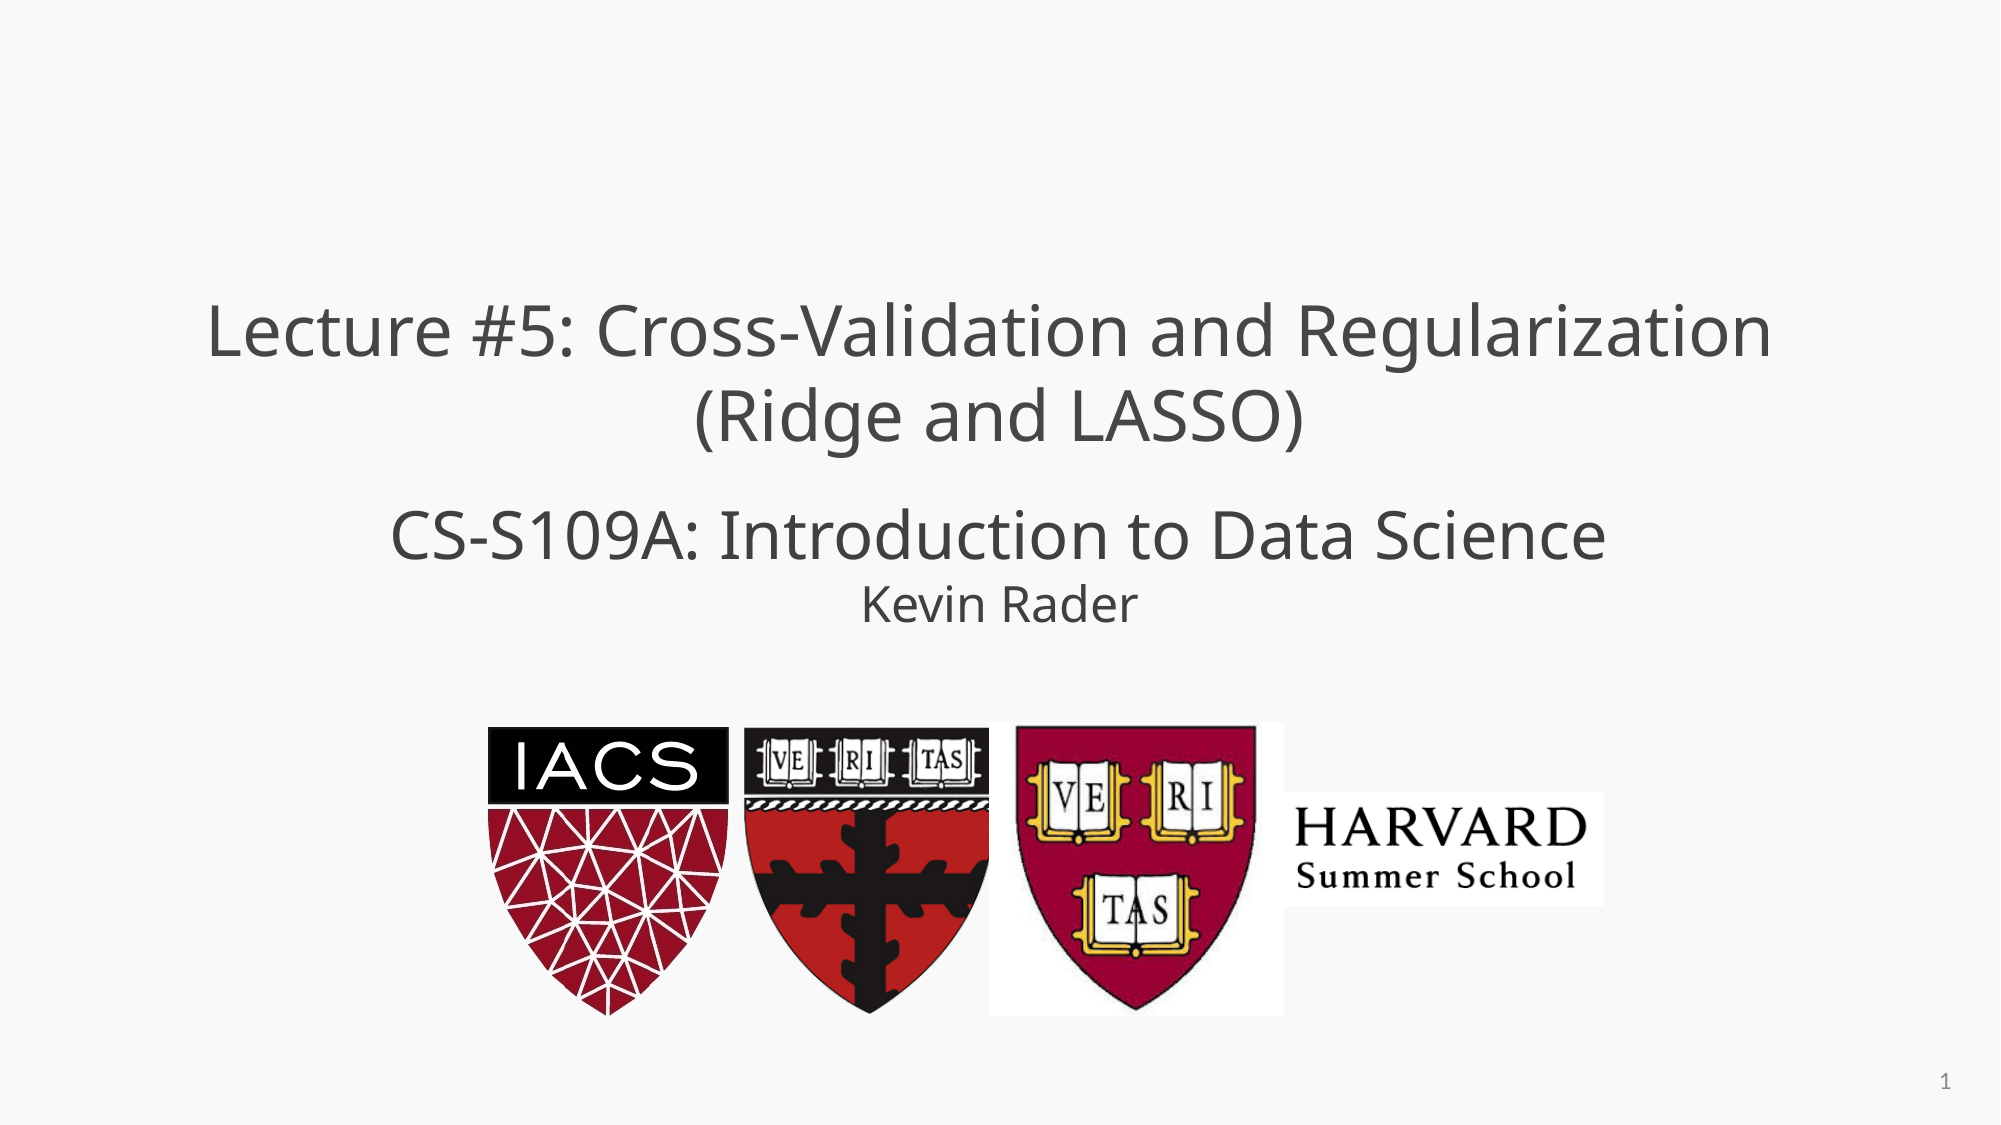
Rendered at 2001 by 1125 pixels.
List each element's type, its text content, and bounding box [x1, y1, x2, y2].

picture [479, 726, 735, 1016]
slide_number 1 [1500, 1050, 1967, 1110]
title Lecture #5: Cross-Validation and Regularization (Ridge and LASSO) [150, 278, 1850, 520]
picture [741, 722, 1604, 1016]
